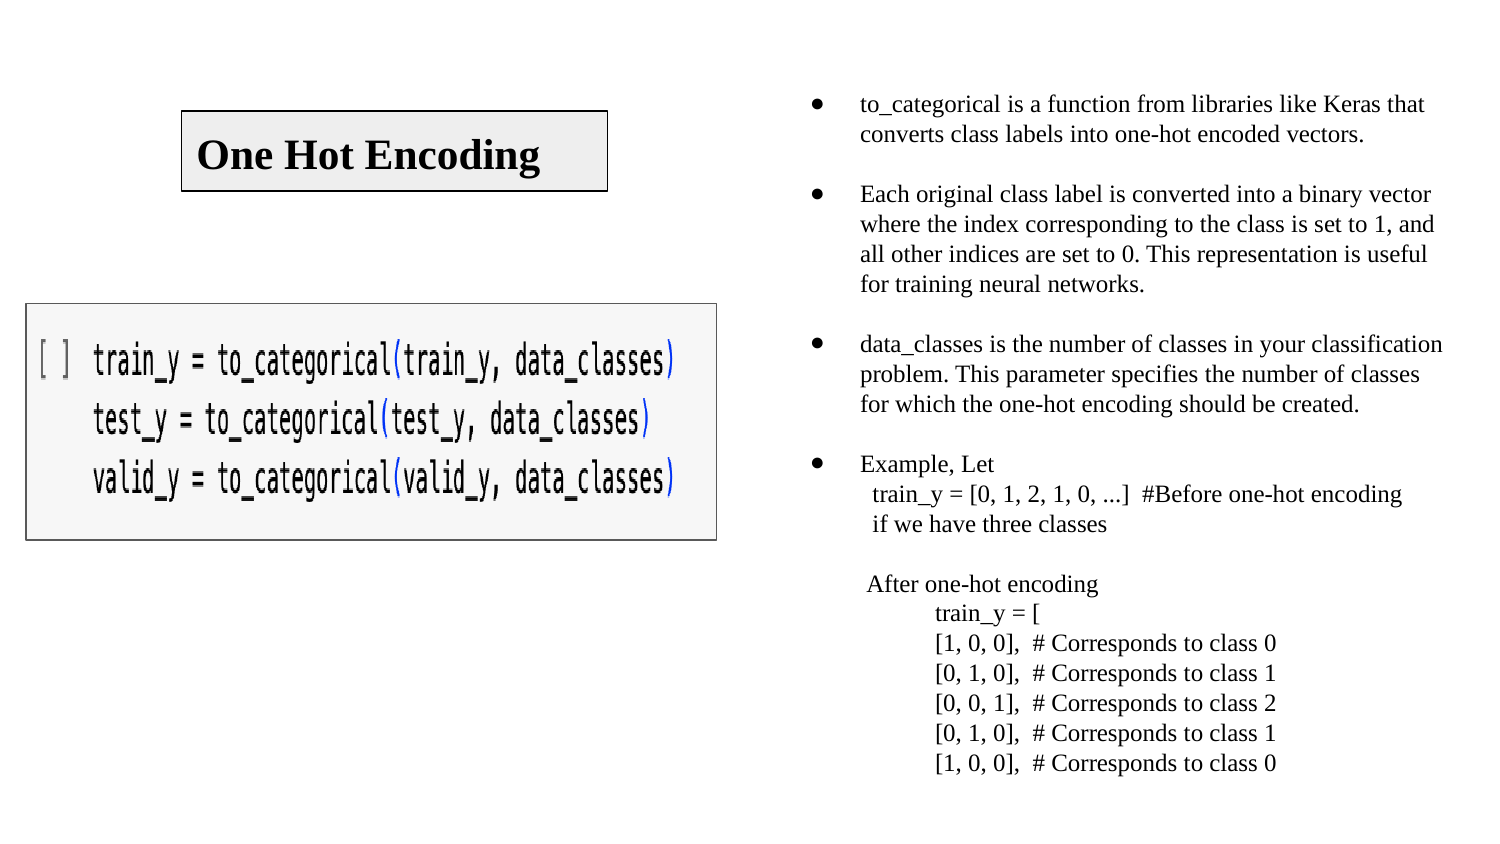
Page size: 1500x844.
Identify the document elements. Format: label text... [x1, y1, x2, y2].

picture [26, 303, 716, 540]
title One Hot Encoding [181, 111, 608, 192]
text_box to_categorical is a function from libraries like Keras that converts class labels into one-hot encoded vectors. Each original class label is converted into a binary vector where the index corresponding to the class is set to 1, and all other indices are set to 0. This representation is useful for training neural networks. data_classes is the number of classes in your classification problem. This parameter specifies the number of classes for which the one-hot encoding should be created. Example, Let train_y = [0, 1, 2, 1, 0, ...] #Before one-hot encoding if we have three classes After one-hot encoding train_y = [ [1, 0, 0], # Corresponds to class 0 [0, 1, 0], # Corresponds to class 1 [0, 0, 1], # Corresponds to class 2 [0, 1, 0], # Corresponds to class 1 [1, 0, 0], # Corresponds to class 0 [769, 72, 1459, 844]
